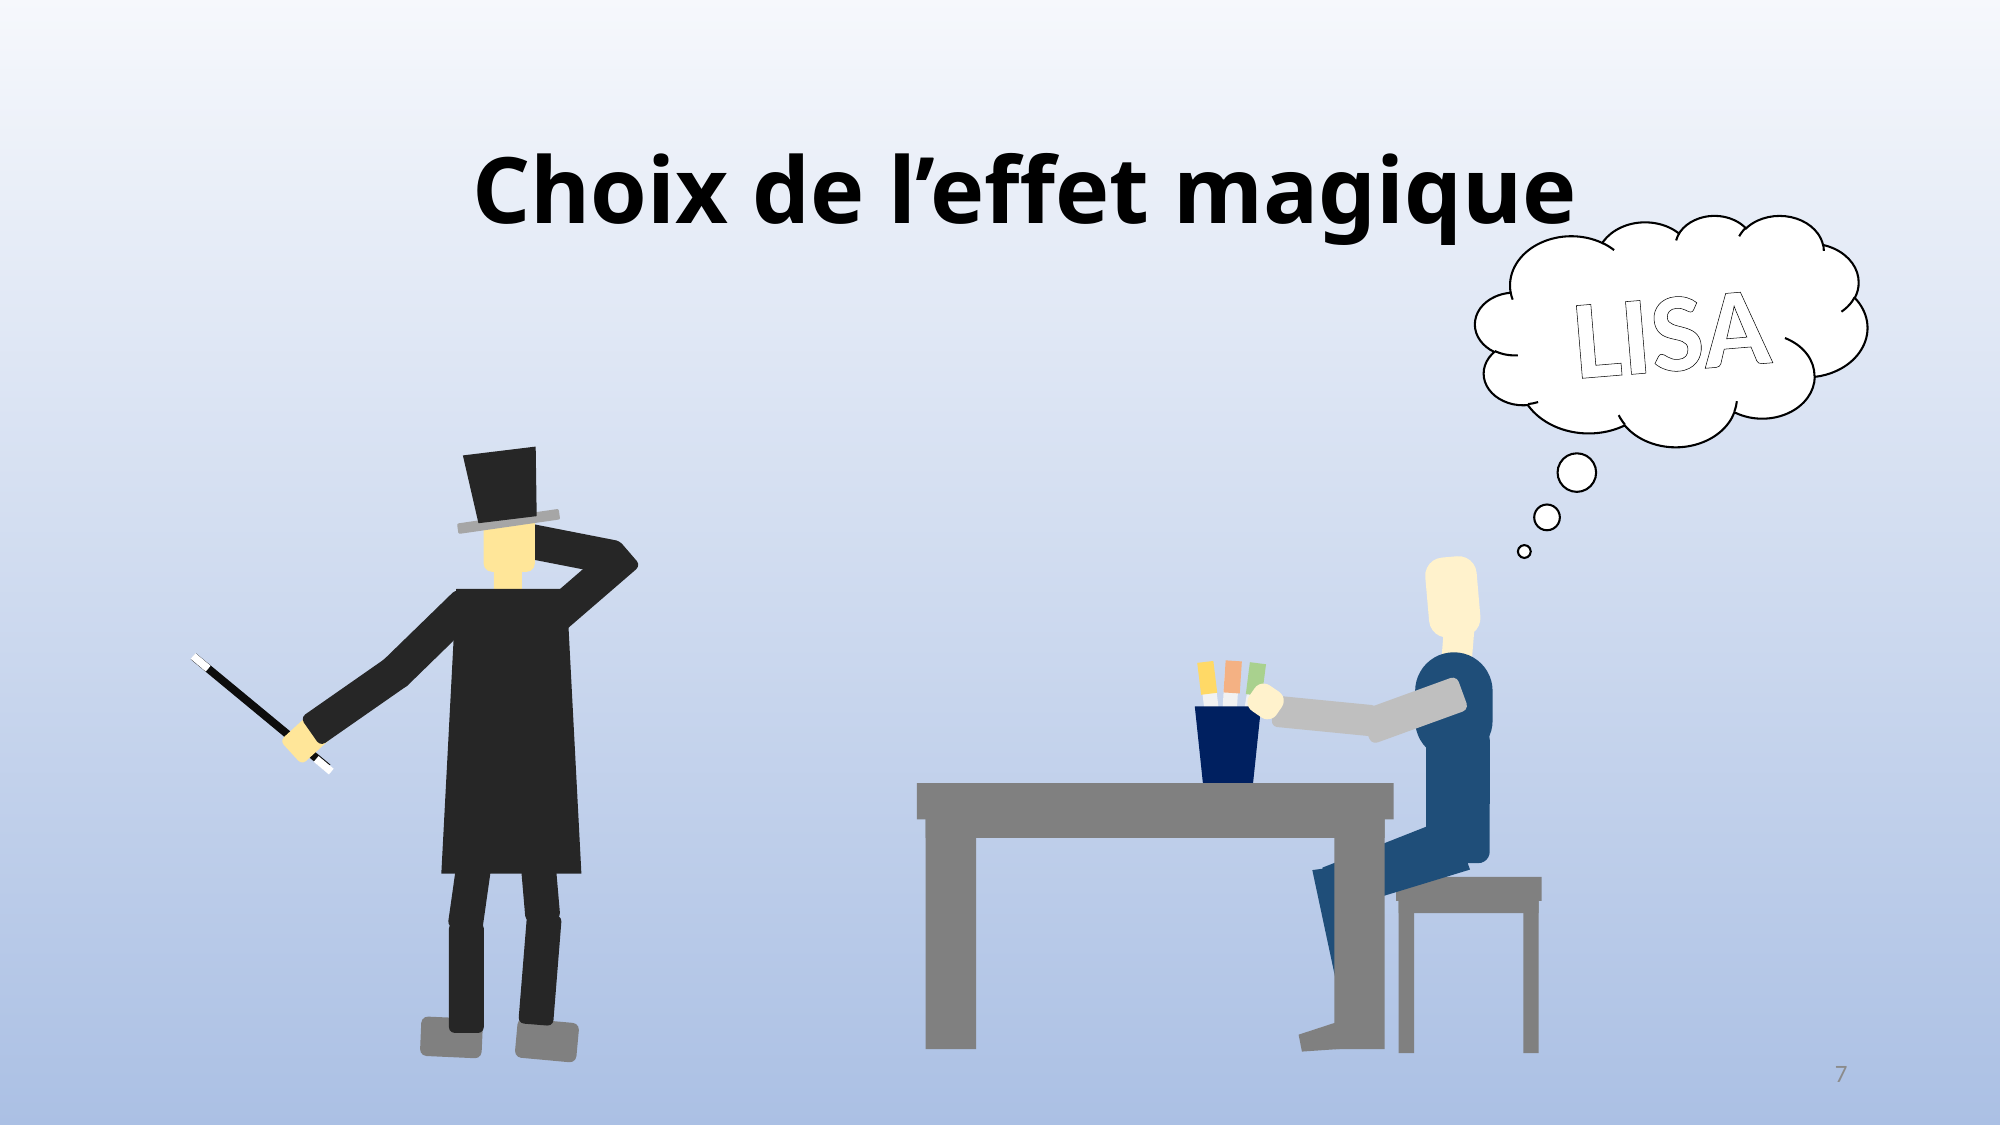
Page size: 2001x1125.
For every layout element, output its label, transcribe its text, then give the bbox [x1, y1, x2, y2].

text_box LISA [1551, 241, 1791, 410]
text_box Choix de l’effet magique [162, 84, 1888, 303]
text_box [1473, 214, 1869, 449]
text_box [184, 450, 643, 1061]
text_box [1516, 544, 1532, 560]
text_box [1194, 660, 1264, 683]
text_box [916, 783, 1394, 1050]
text_box [1556, 452, 1598, 493]
slide_number 7 [1412, 1042, 1863, 1103]
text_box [1396, 928, 1542, 1054]
text_box [1533, 503, 1561, 532]
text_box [1122, 683, 1620, 928]
